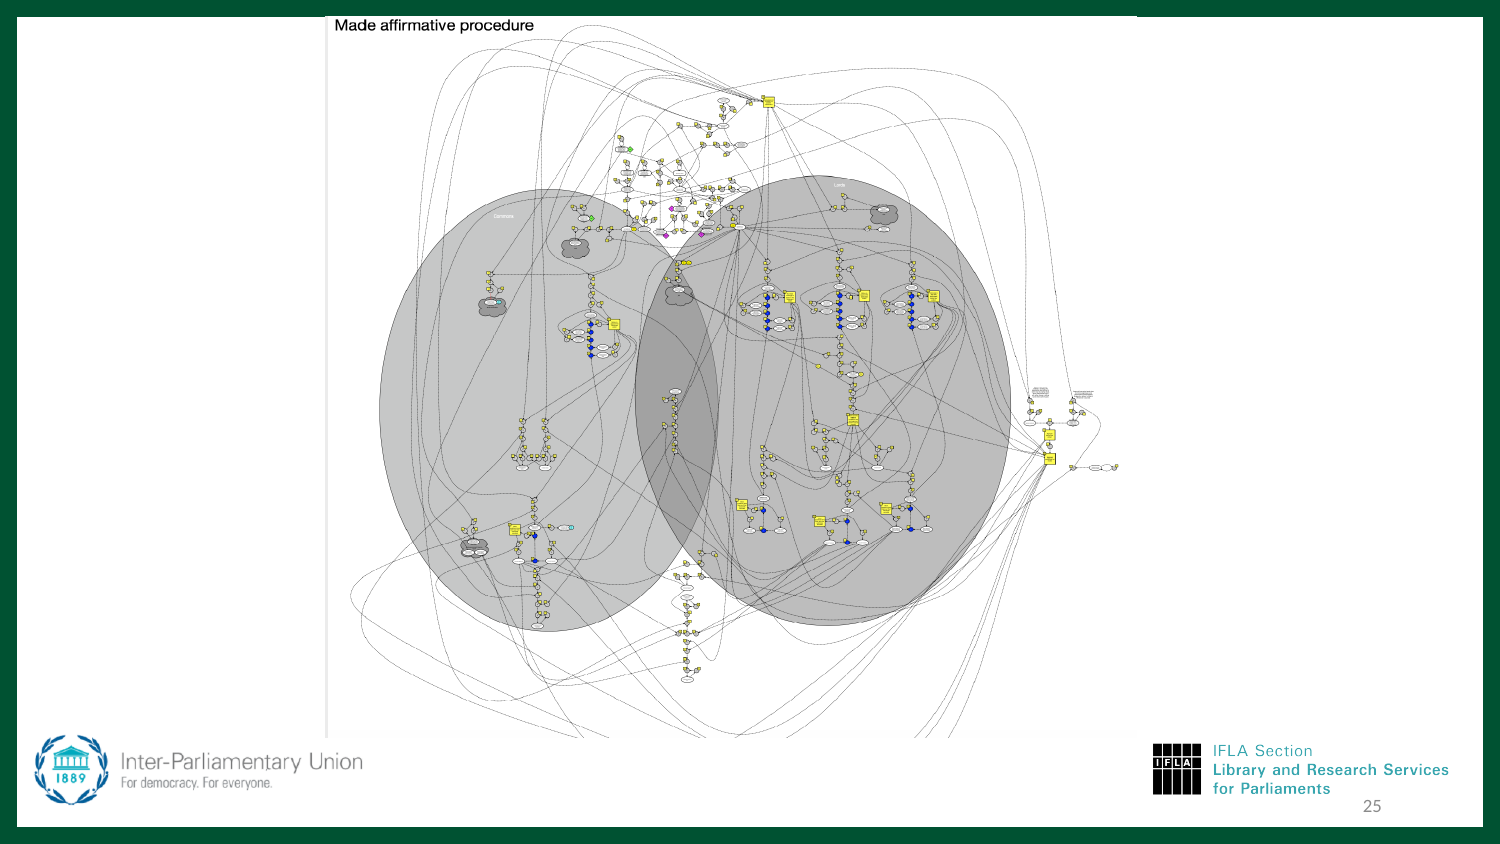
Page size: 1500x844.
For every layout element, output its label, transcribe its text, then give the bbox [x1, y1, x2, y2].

picture [1153, 742, 1455, 798]
slide_number 25 [1059, 782, 1397, 827]
picture [23, 16, 1137, 819]
text_box [0, 0, 1500, 844]
